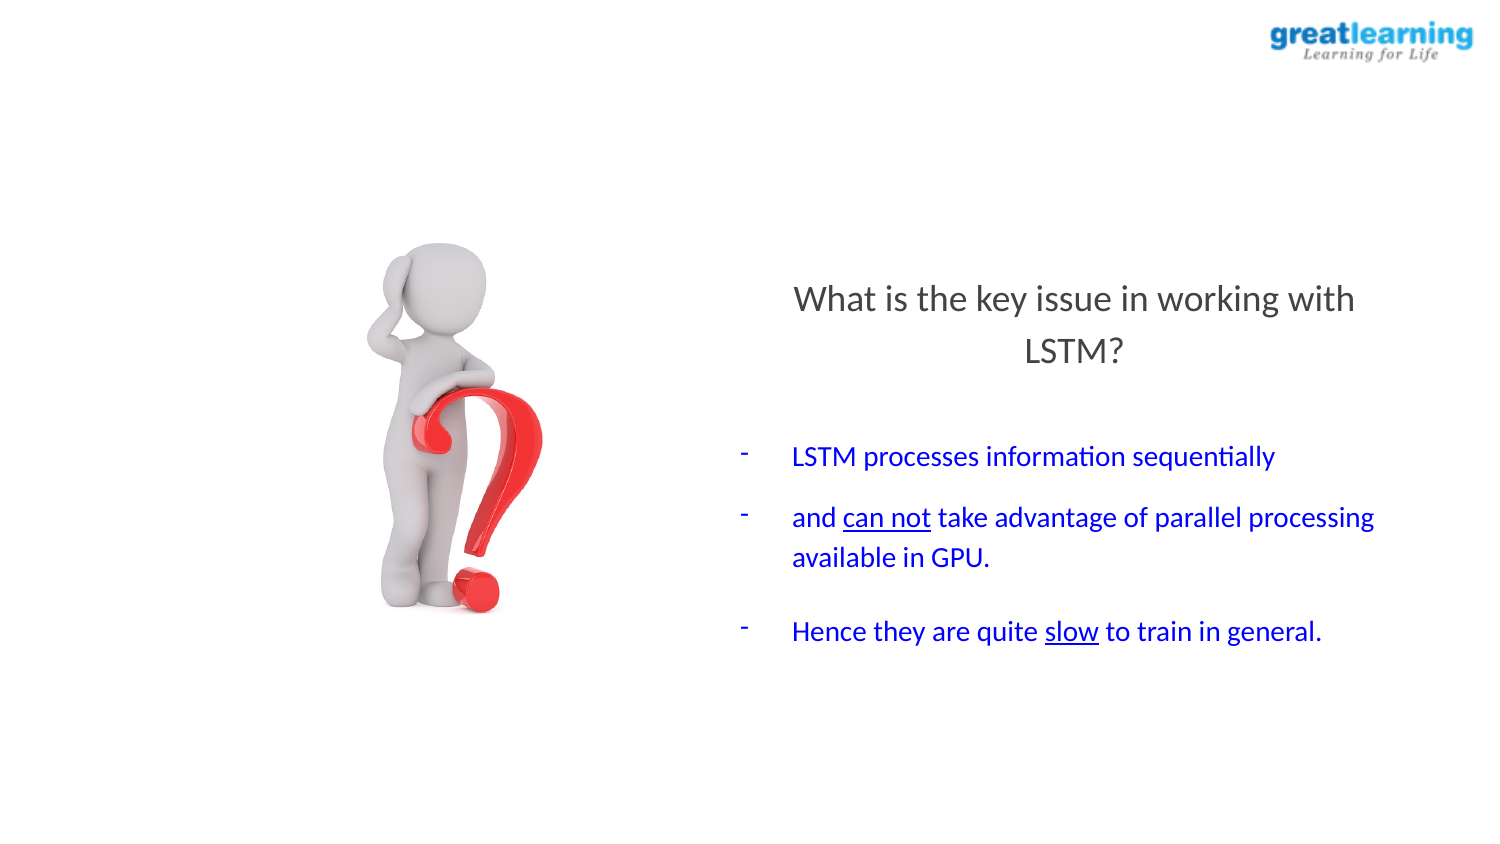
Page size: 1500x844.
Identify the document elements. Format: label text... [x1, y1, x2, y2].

picture [239, 215, 653, 629]
text_box LSTM processes information sequentially and can not take advantage of parallel processing available in GPU. Hence they are quite slow to train in general. [701, 420, 1419, 647]
picture [1270, 20, 1474, 63]
text_box What is the key issue in working with LSTM? [731, 230, 1419, 408]
